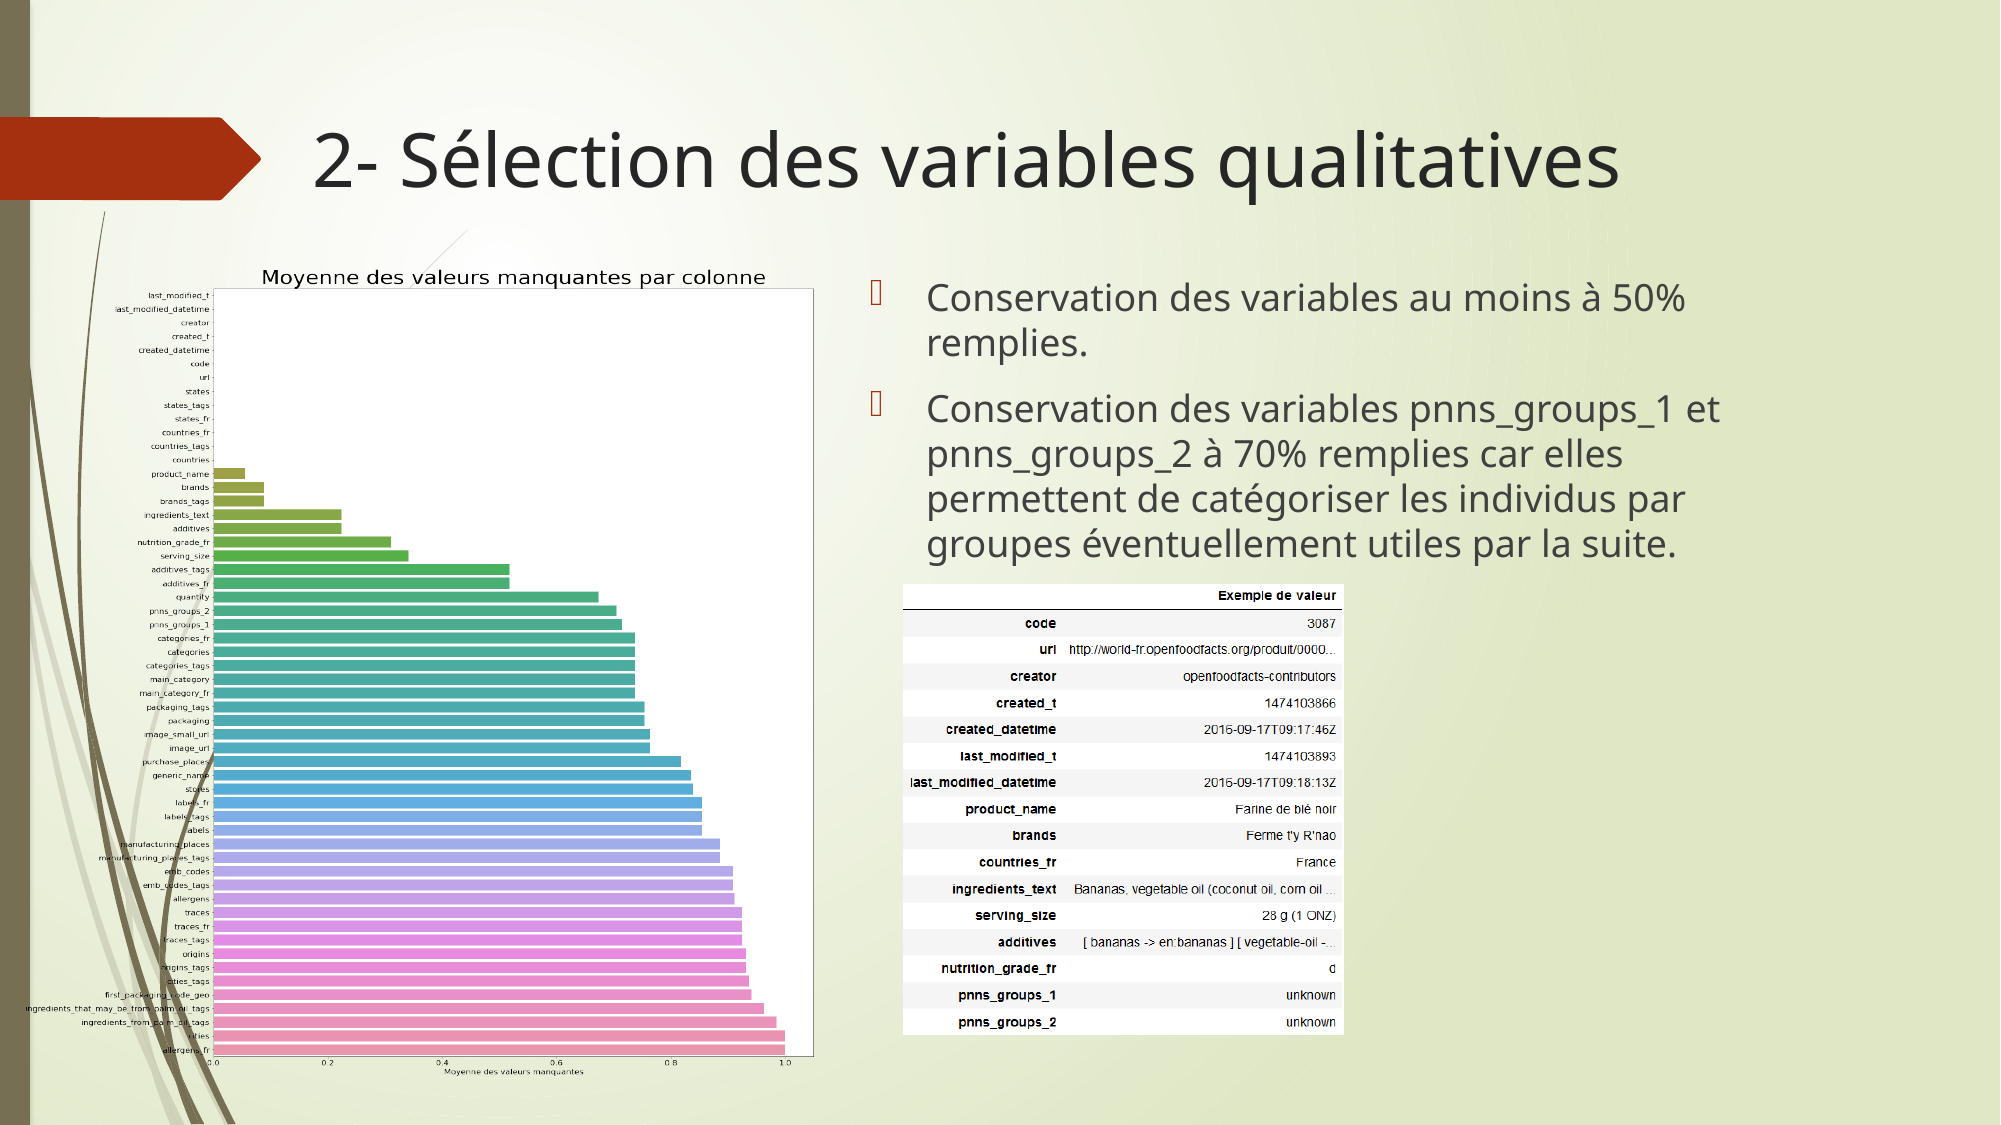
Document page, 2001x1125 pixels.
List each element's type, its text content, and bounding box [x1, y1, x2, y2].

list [21, 266, 817, 1079]
title 2- Sélection des variables qualitatives [297, 105, 1760, 316]
text_box Conservation des variables au moins à 50% remplies. Conservation des variables pnns_groups_1 et pnns_groups_2 à 70% remplies car elles permettent de catégoriser les individus par groupes éventuellement utiles par la suite. [854, 266, 1832, 843]
picture [903, 584, 1344, 1036]
